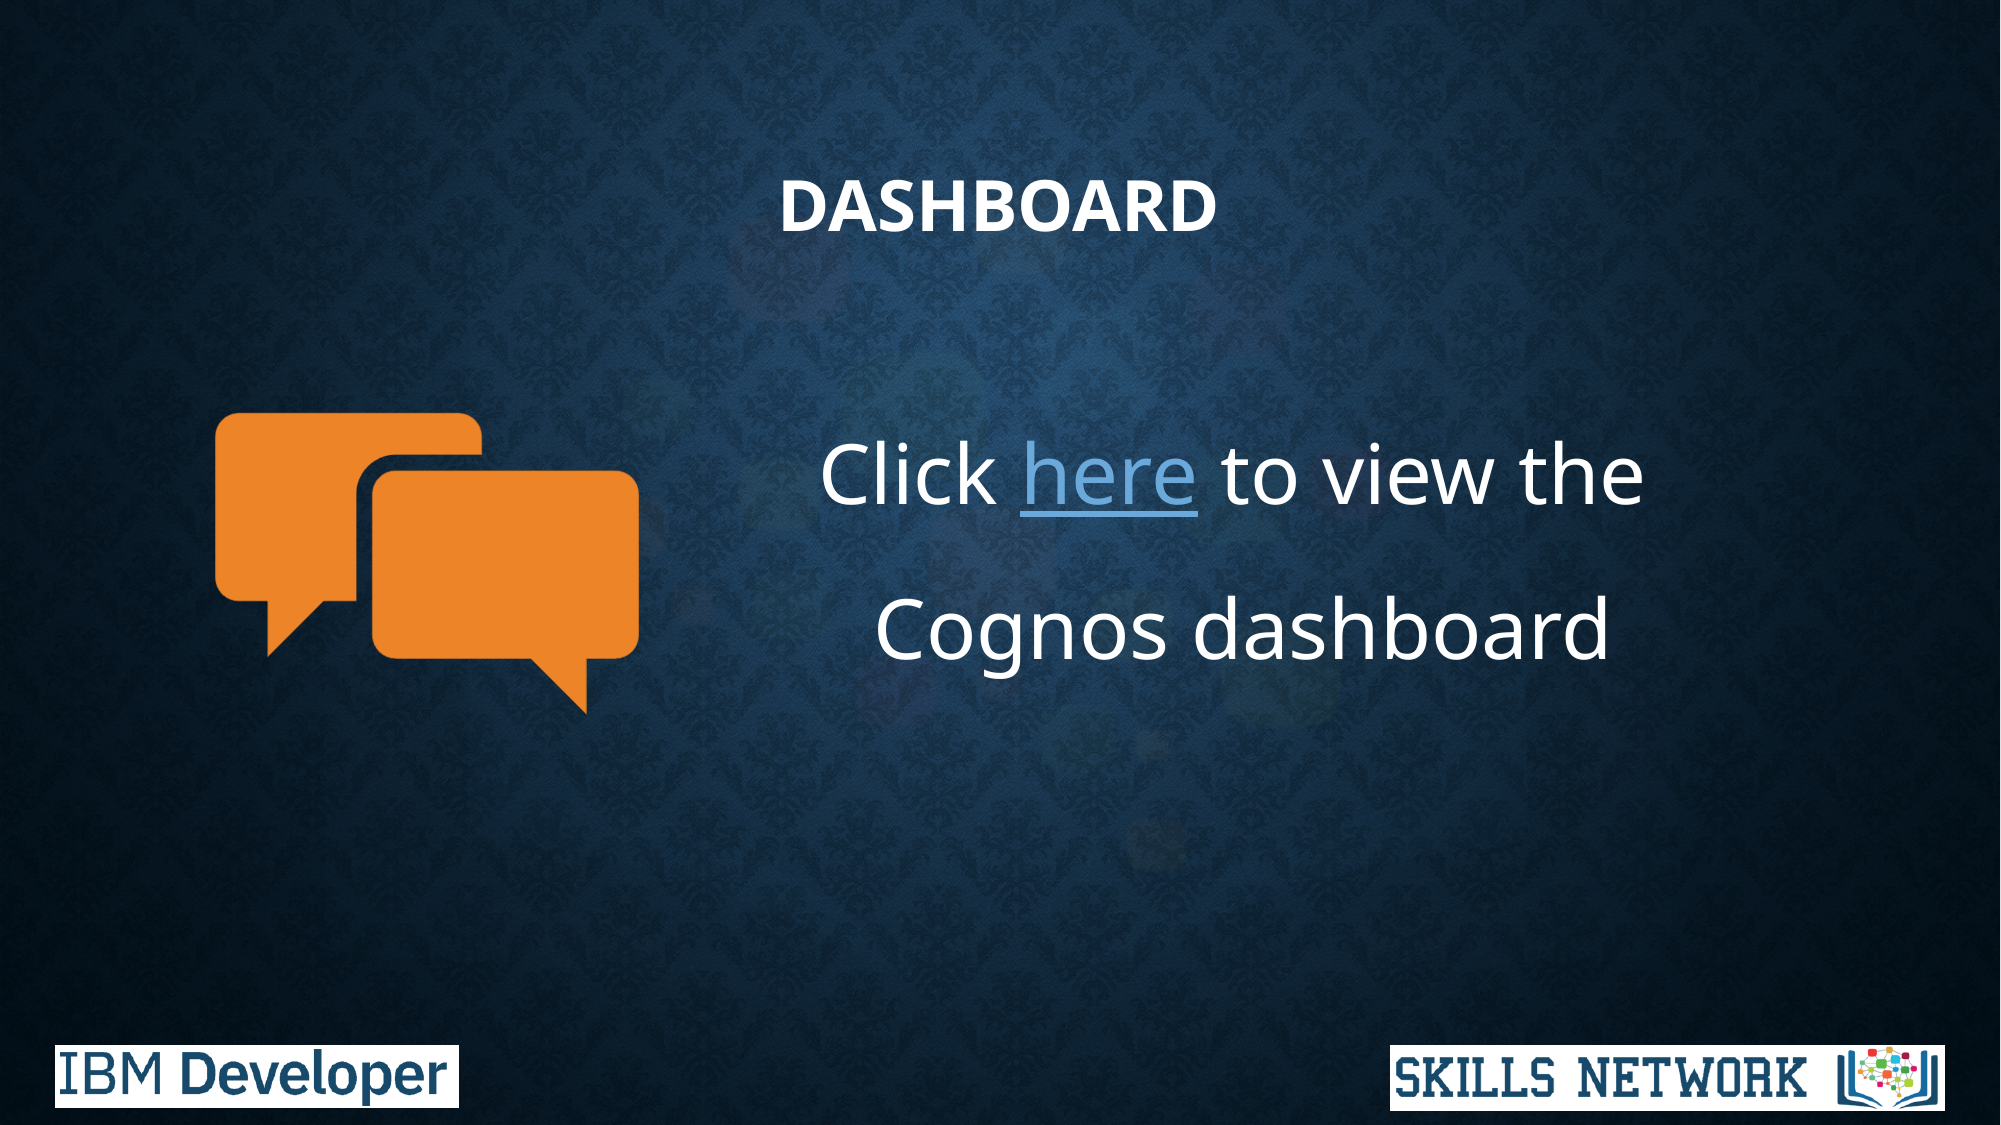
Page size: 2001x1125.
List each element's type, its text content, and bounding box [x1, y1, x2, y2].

picture [55, 1045, 459, 1108]
picture [1390, 1045, 1945, 1111]
picture [176, 311, 679, 814]
title DASHBOARD [149, 99, 1849, 318]
list Click here to view the Cognos dashboard [684, 391, 1824, 813]
